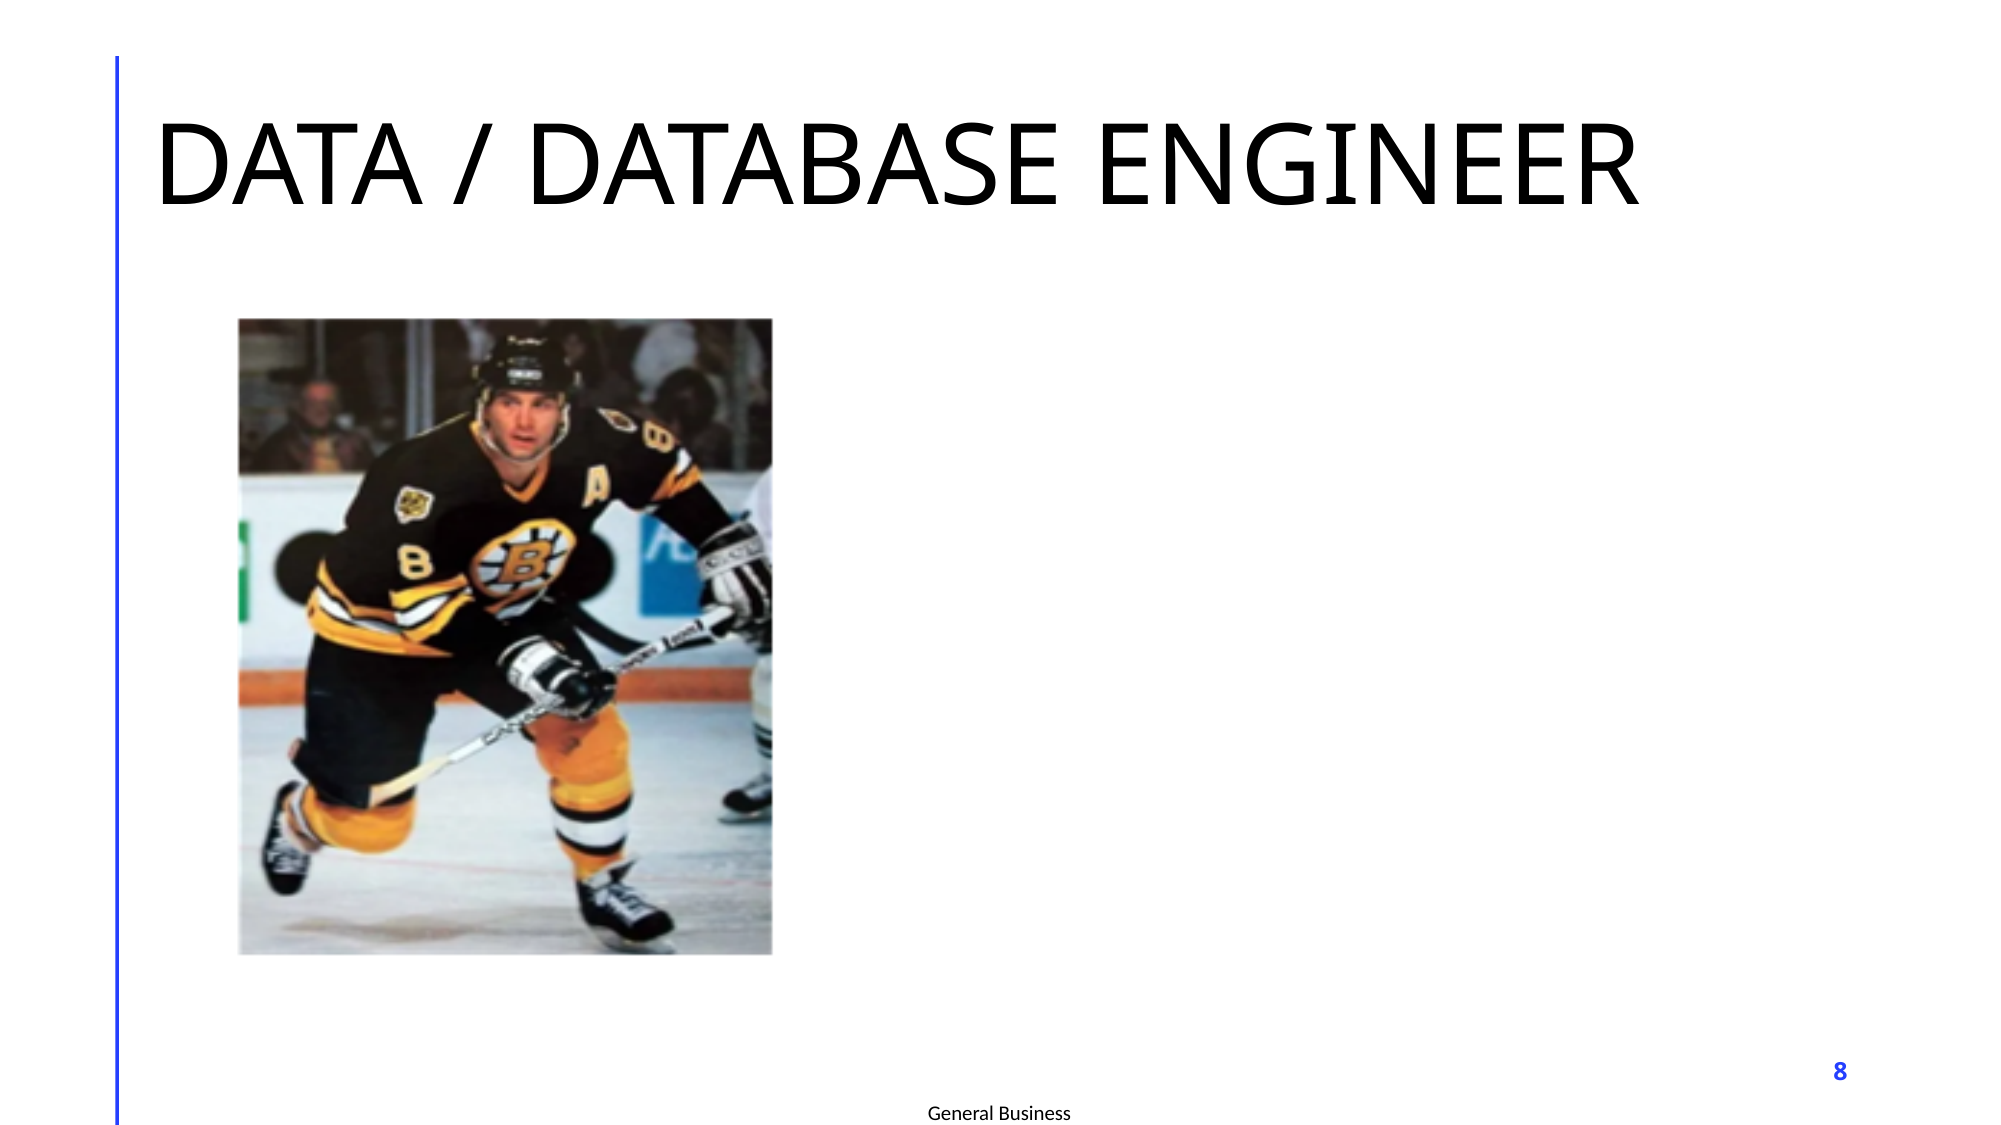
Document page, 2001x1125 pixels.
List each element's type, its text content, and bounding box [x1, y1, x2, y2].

chart [237, 317, 776, 958]
slide_number 8 [1412, 1042, 1863, 1103]
title DATA / DATABASE ENGINEER [137, 59, 1863, 278]
